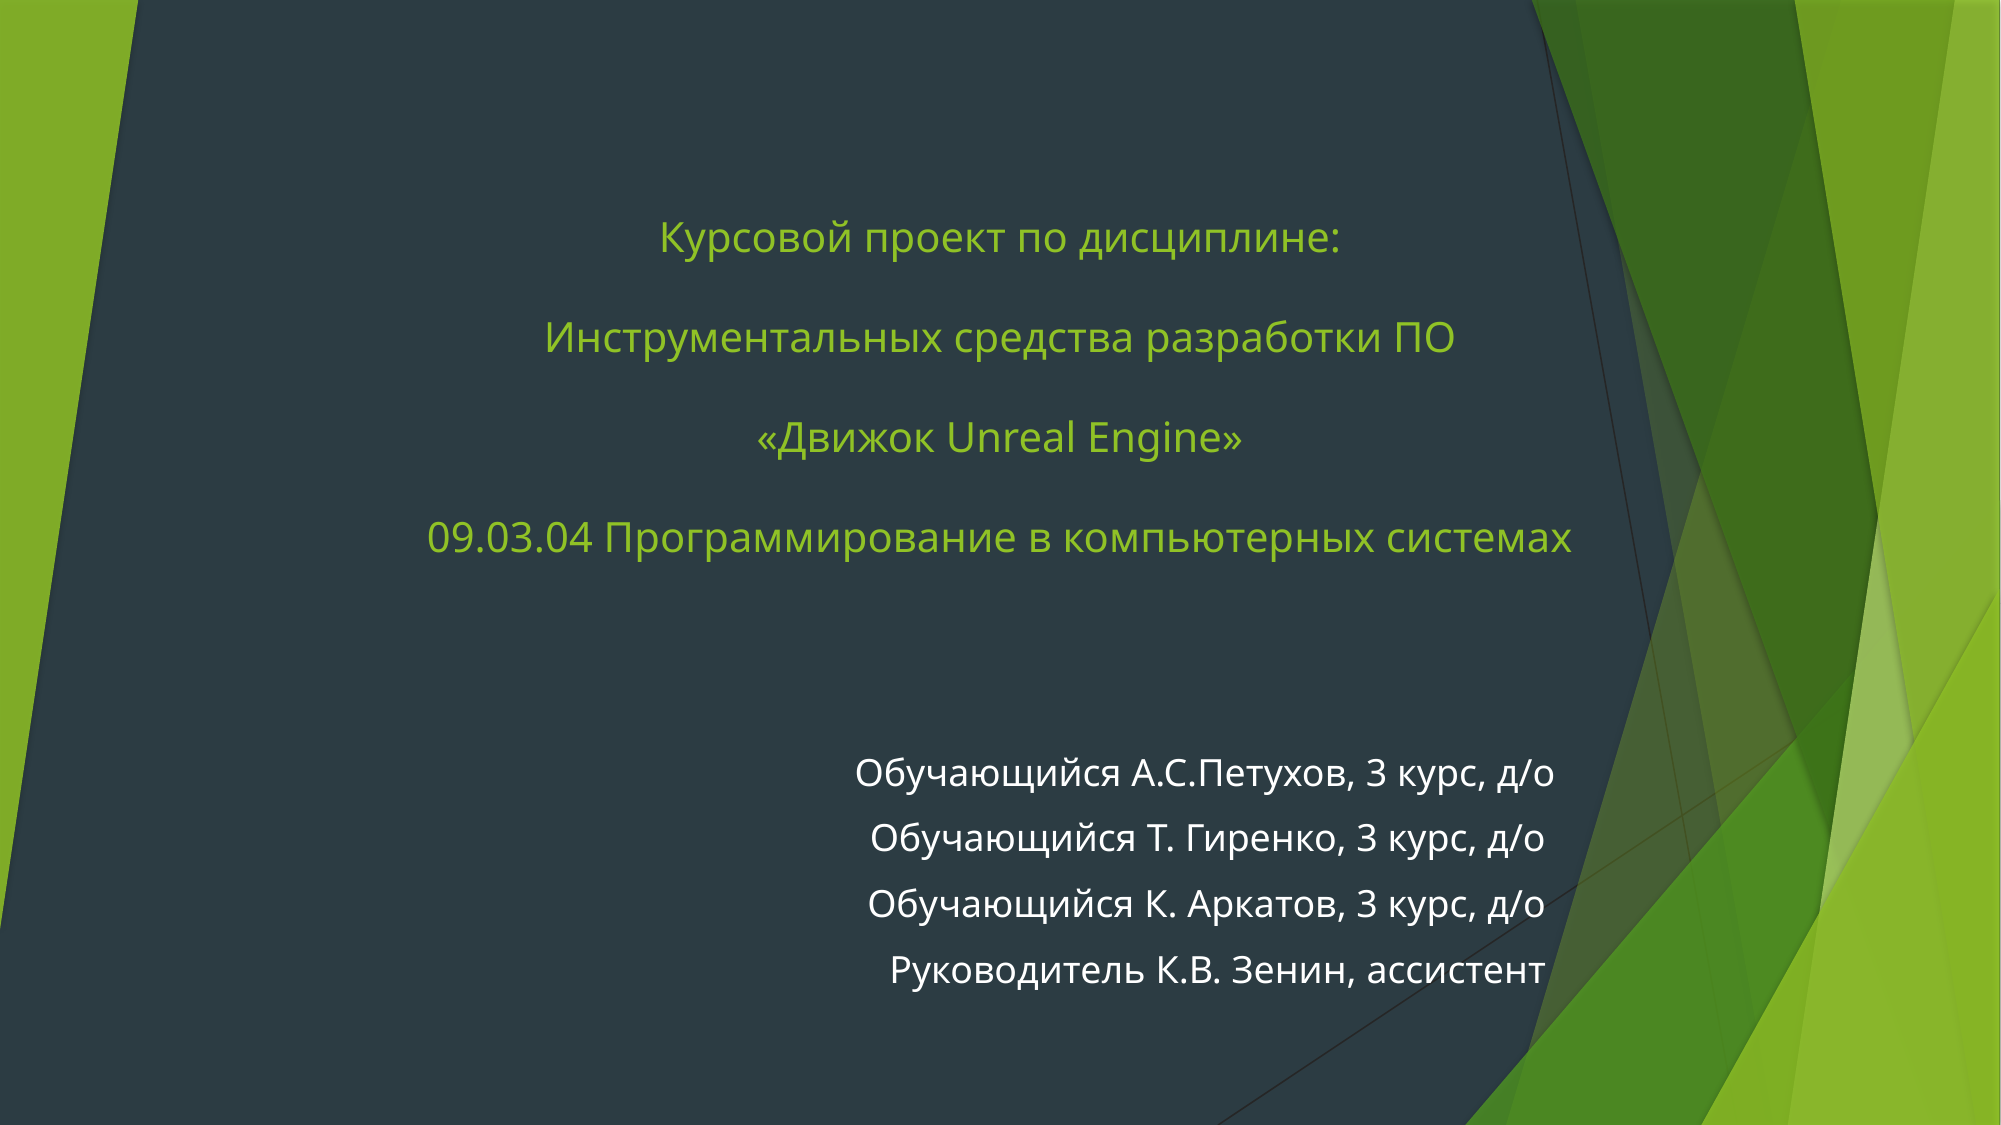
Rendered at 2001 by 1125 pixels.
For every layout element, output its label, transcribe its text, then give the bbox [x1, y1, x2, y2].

subtitle Обучающийся А.С.Петухов, 3 курс, д/о Обучающийся Т. Гиренко, 3 курс, д/о Обучающийся К. Аркатов, 3 курс, д/о Руководитель К.В. Зенин, ассистент [0, 614, 1571, 1125]
title Курсовой проект по дисциплине: Инструментальных средства разработки ПО «Движок Unreal Engine» 09.03.04 Программирование в компьютерных системах [0, 0, 2000, 721]
